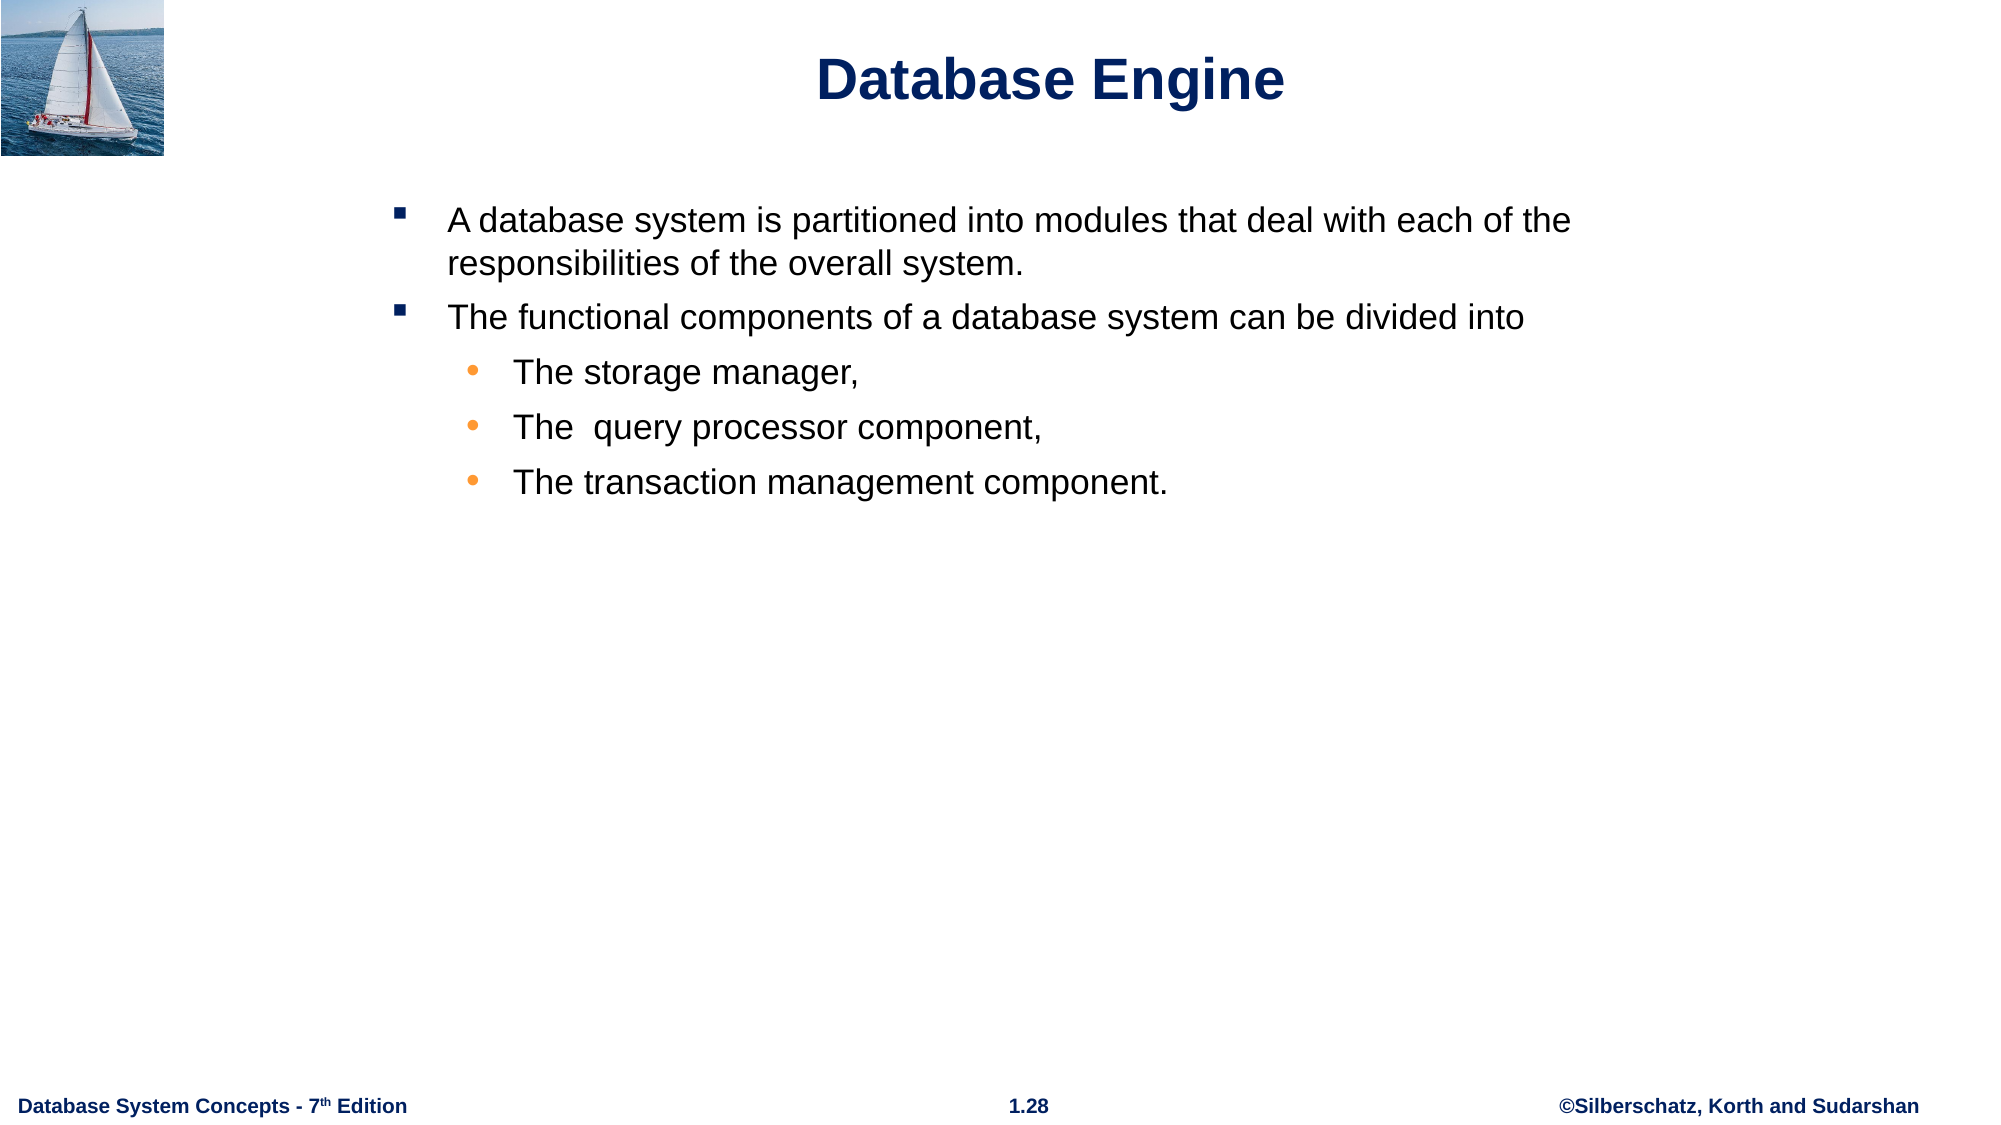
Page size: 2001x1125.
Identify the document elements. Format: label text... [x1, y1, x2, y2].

list A database system is partitioned into modules that deal with each of the responsibilities of the overall system. The functional components of a database system can be divided into The storage manager, The query processor component, The transaction management component. [376, 189, 1615, 994]
picture [1, 0, 164, 156]
title Database Engine [167, 18, 1935, 120]
